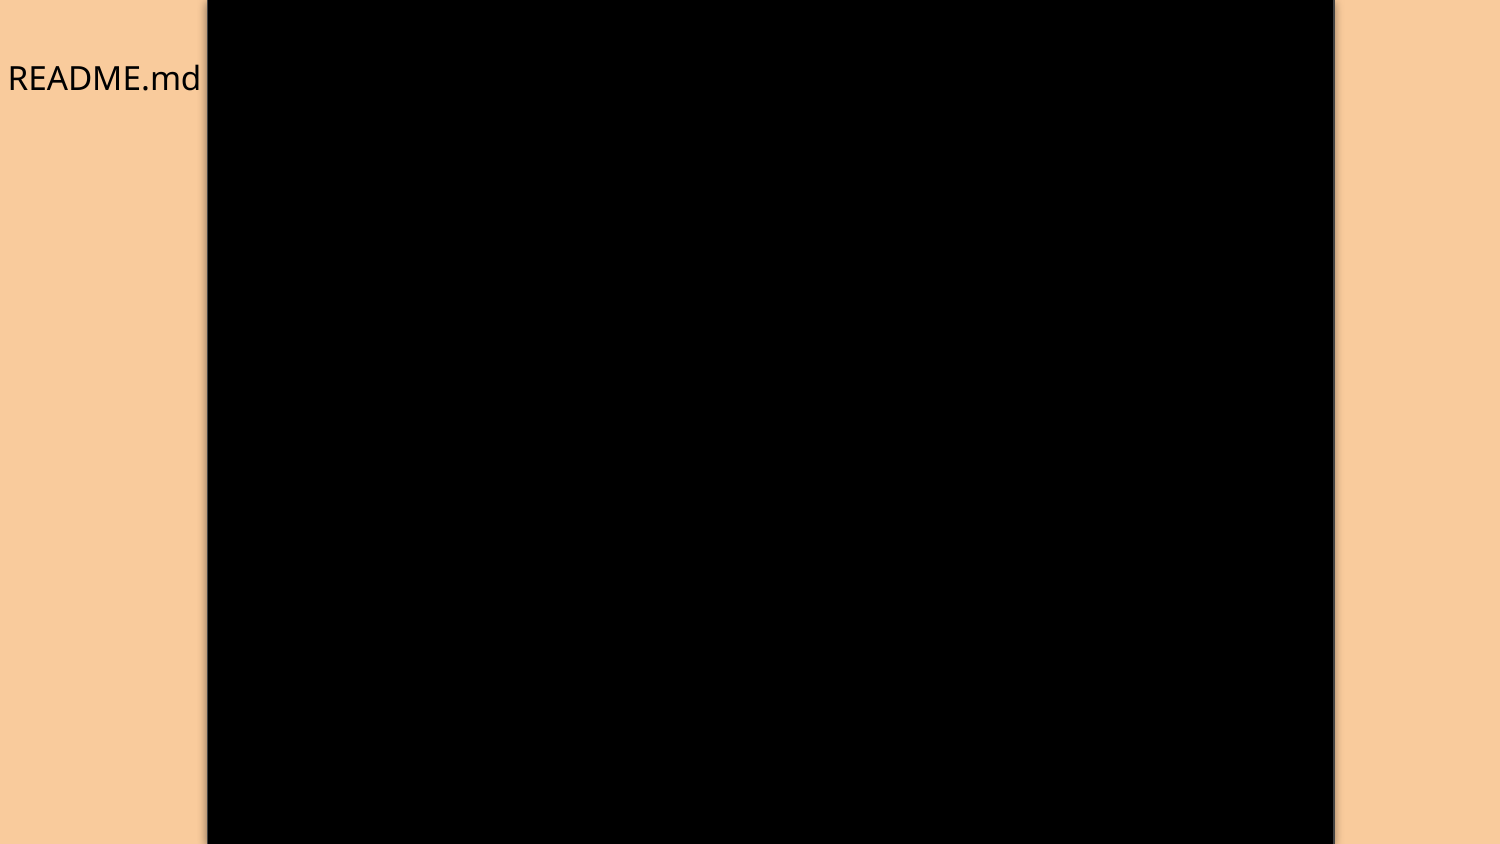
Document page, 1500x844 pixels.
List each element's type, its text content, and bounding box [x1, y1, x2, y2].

picture [208, 0, 1334, 844]
text_box README.md [0, 41, 199, 104]
